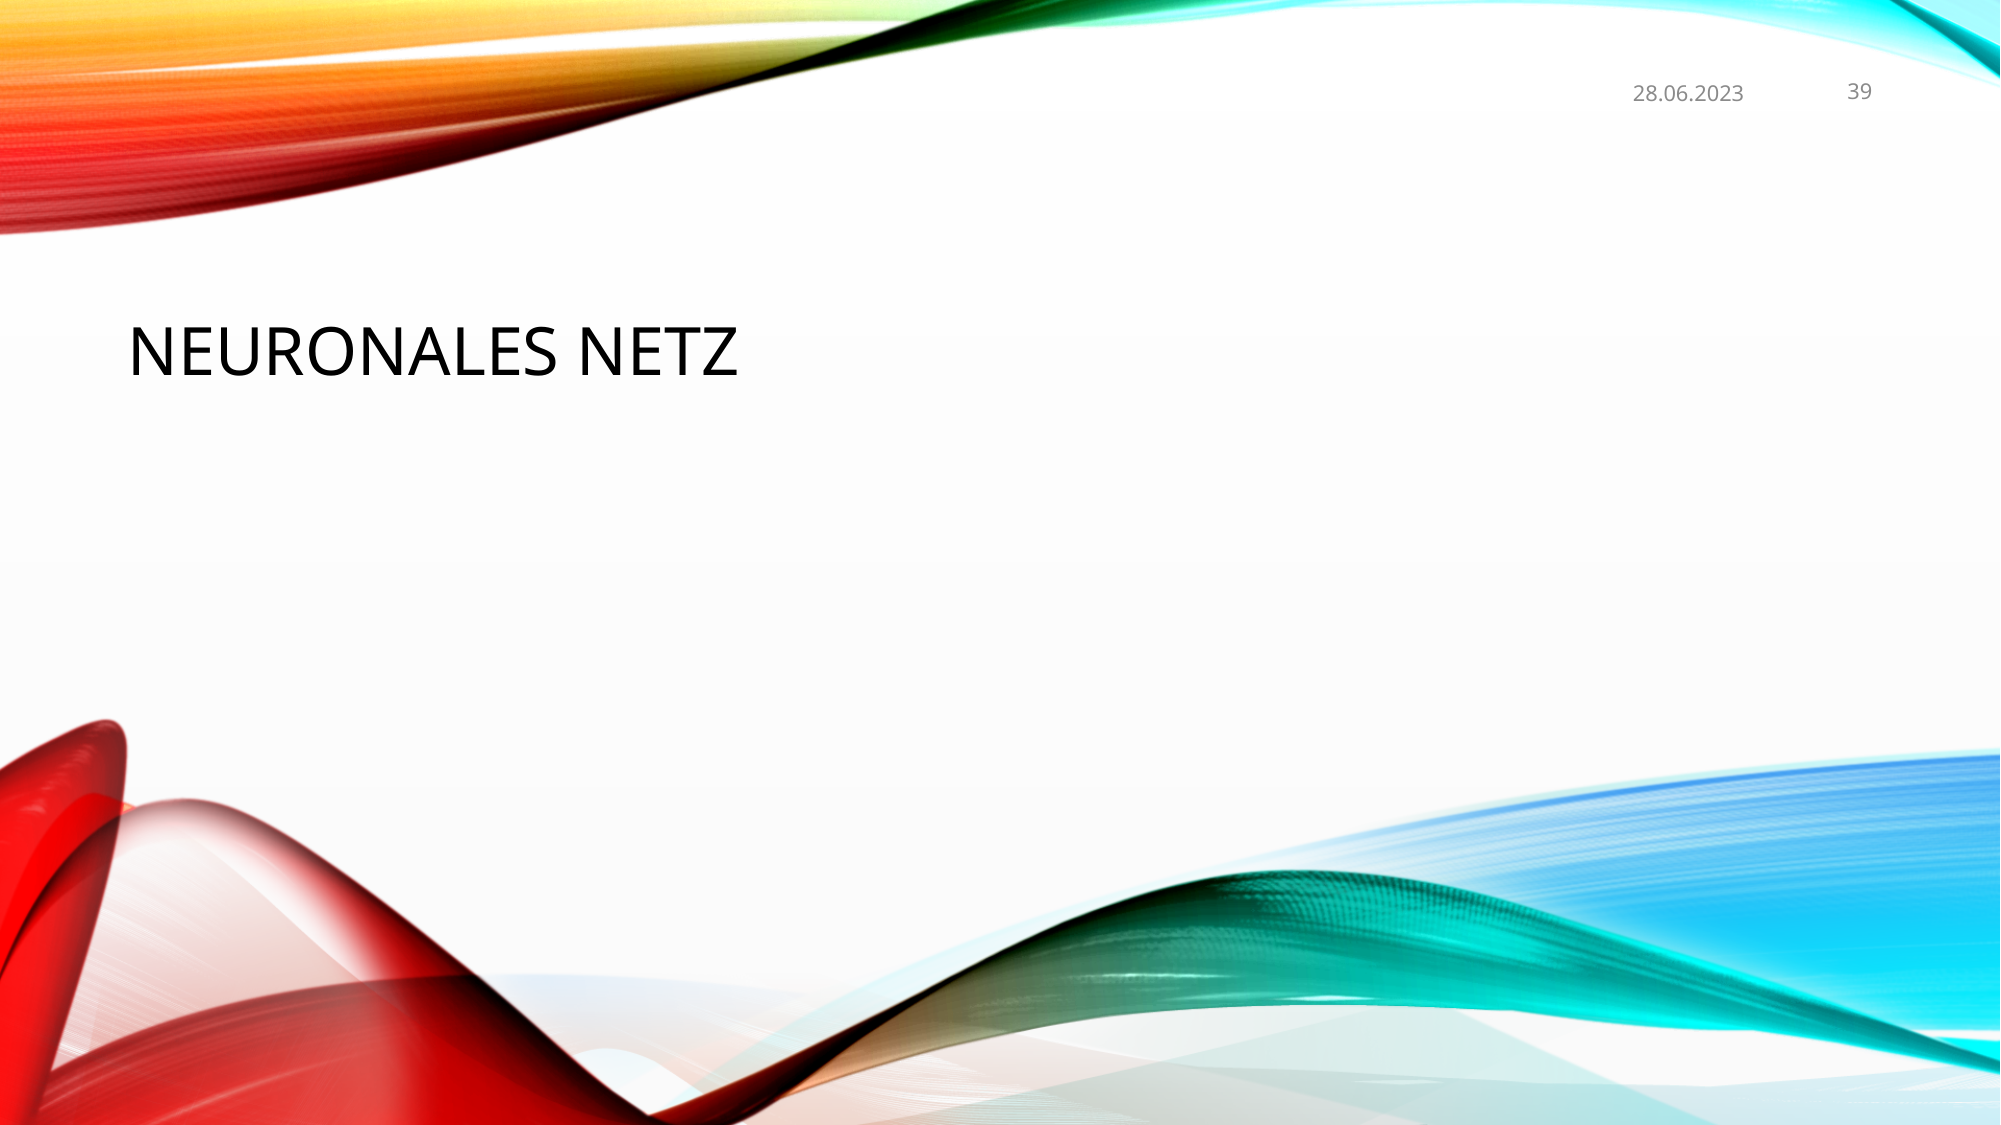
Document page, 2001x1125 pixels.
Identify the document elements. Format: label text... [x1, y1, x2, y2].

picture [0, 0, 2000, 237]
slide_number 39 [1781, 62, 1888, 123]
title Neuronales netz [112, 123, 1888, 584]
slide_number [1281, 62, 1760, 123]
picture [0, 717, 2000, 1125]
